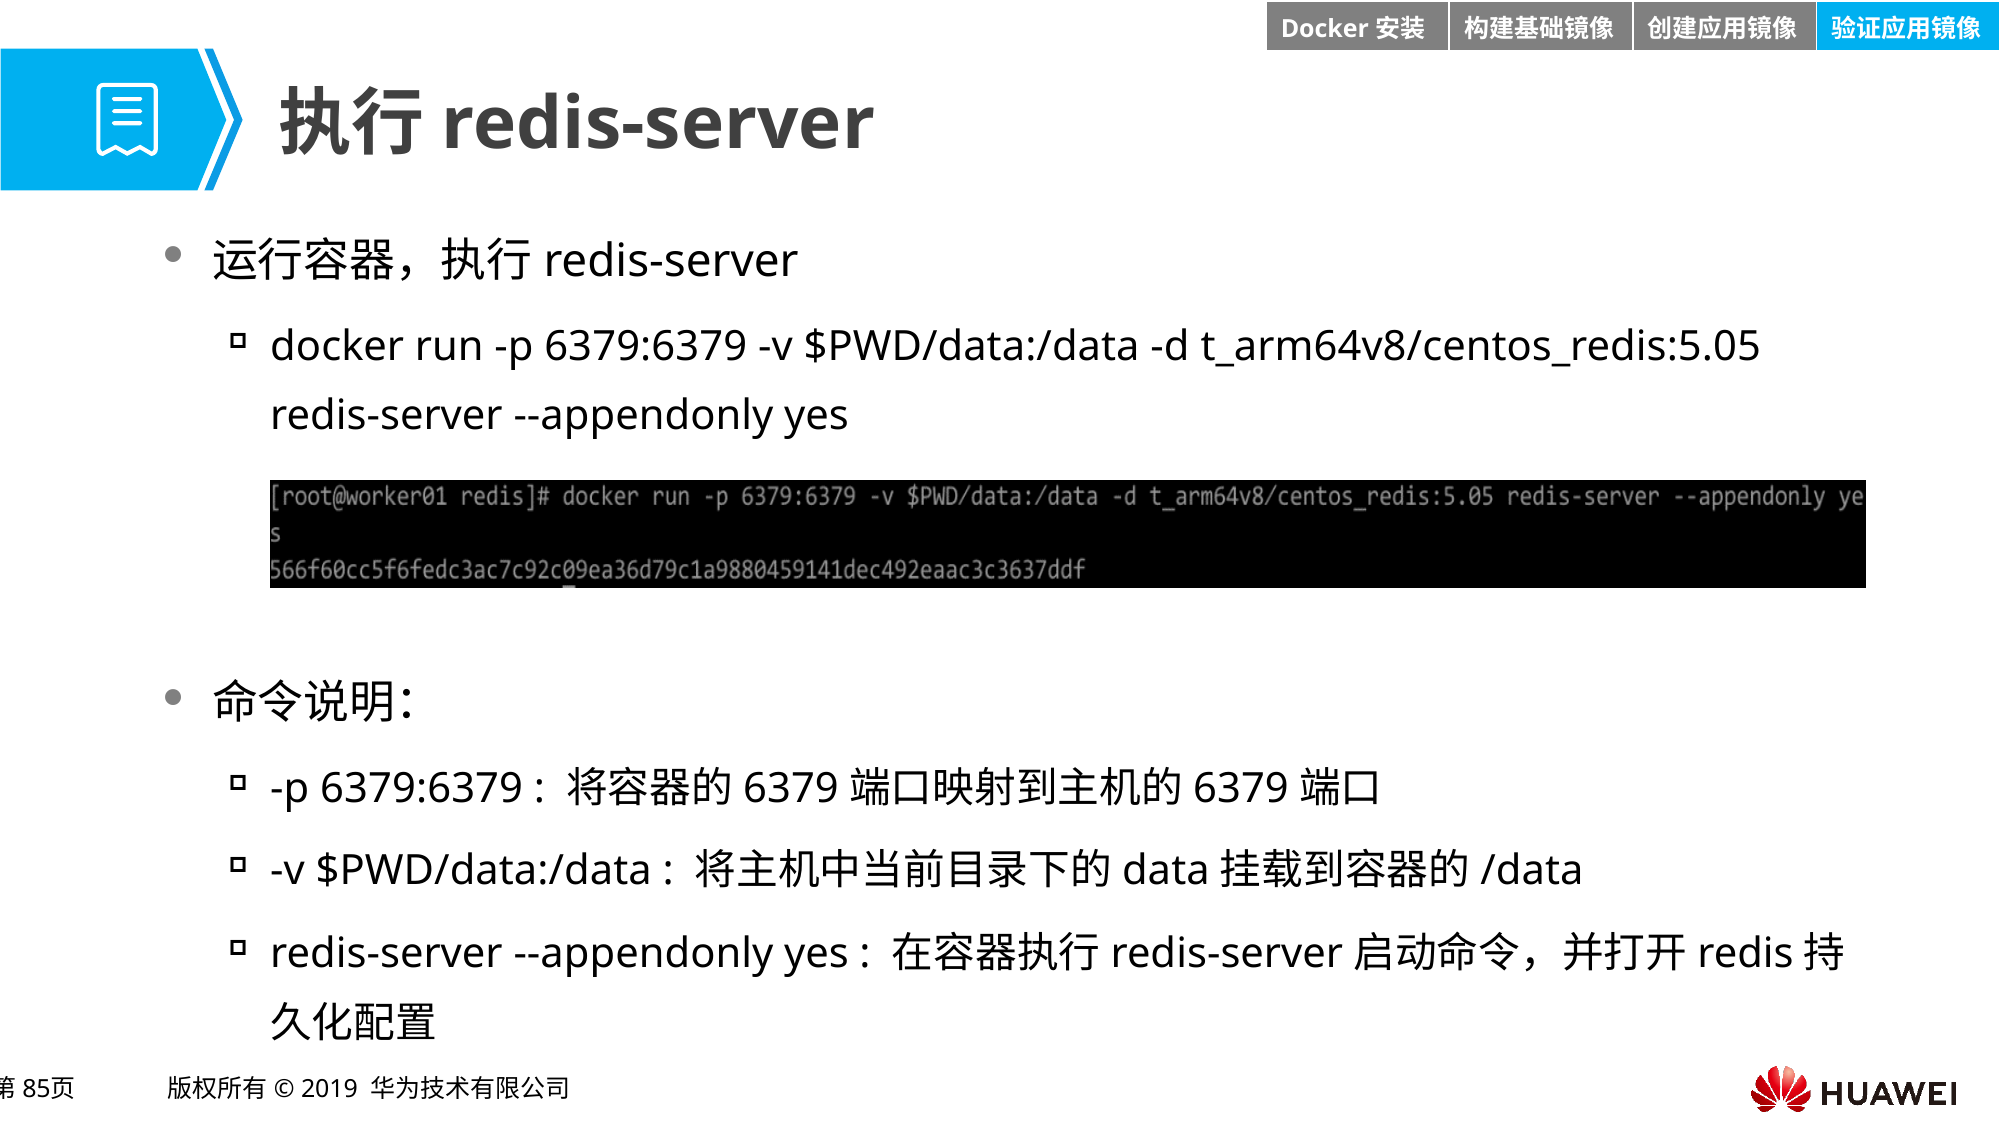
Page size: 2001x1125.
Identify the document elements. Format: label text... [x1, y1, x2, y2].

picture [270, 480, 1866, 588]
table_header 创建应用镜像 [1634, 2, 1816, 50]
title 执行redis-server [261, 67, 1875, 173]
table_header 验证应用镜像 [1817, 2, 1999, 50]
table_header 构建基础镜像 [1450, 2, 1632, 50]
picture [1751, 1066, 1956, 1112]
list 运行容器，执行redis-server docker run -p 6379:6379 -v $PWD/data:/data -d t_arm64v8/centos_redis:5.05 redis-server --appendonly yes 命令说明： -p 6379:6379 : 将容器的6379端口映射到主机的6379端口 -v $PWD/data:/data : 将主机中当前目录下的data挂载到容器的/data redis-server --appendonly yes : 在容器执行redis-server启动命令，并打开redis持久化配置 [149, 202, 1883, 971]
table_header Docker安装 [1267, 2, 1448, 50]
